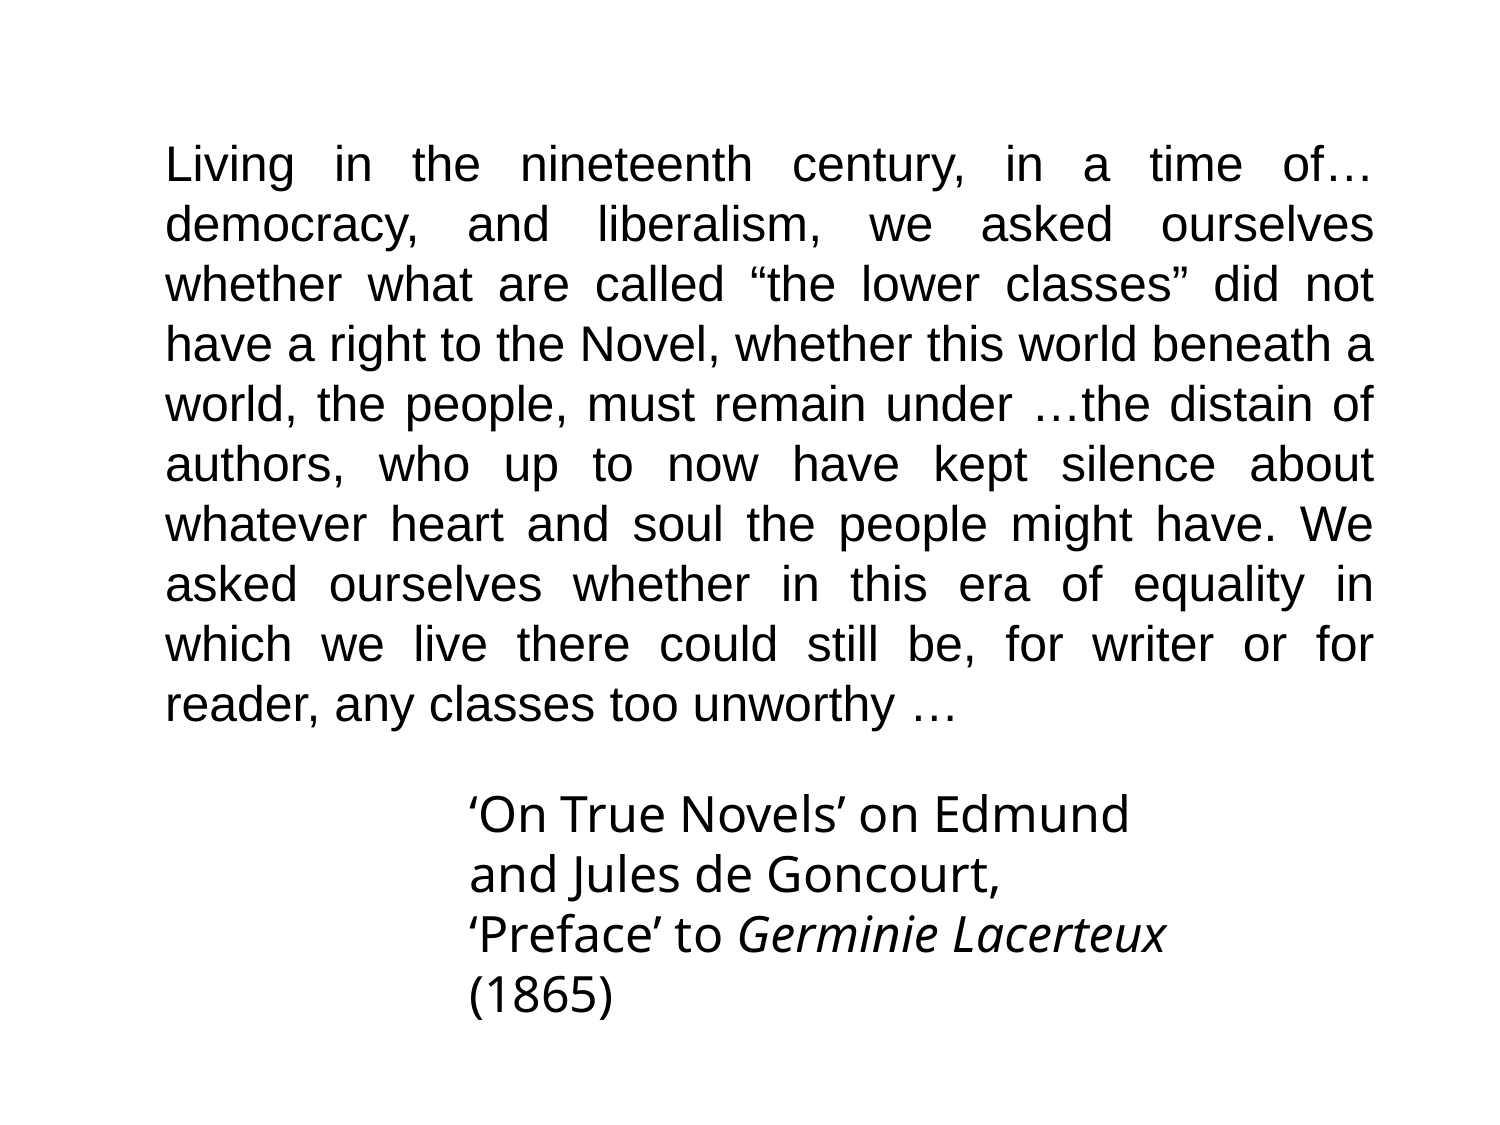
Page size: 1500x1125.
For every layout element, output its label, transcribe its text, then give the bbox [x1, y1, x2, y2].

title Living in the nineteenth century, in a time of… democracy, and liberalism, we asked ourselves whether what are called “the lower classes” did not have a right to the Novel, whether this world beneath a world, the people, must remain under …the distain of authors, who up to now have kept silence about whatever heart and soul the people might have. We asked ourselves whether in this era of equality in which we live there could still be, for writer or for reader, any classes too unworthy … [150, 385, 1390, 477]
list [150, 668, 1425, 1125]
